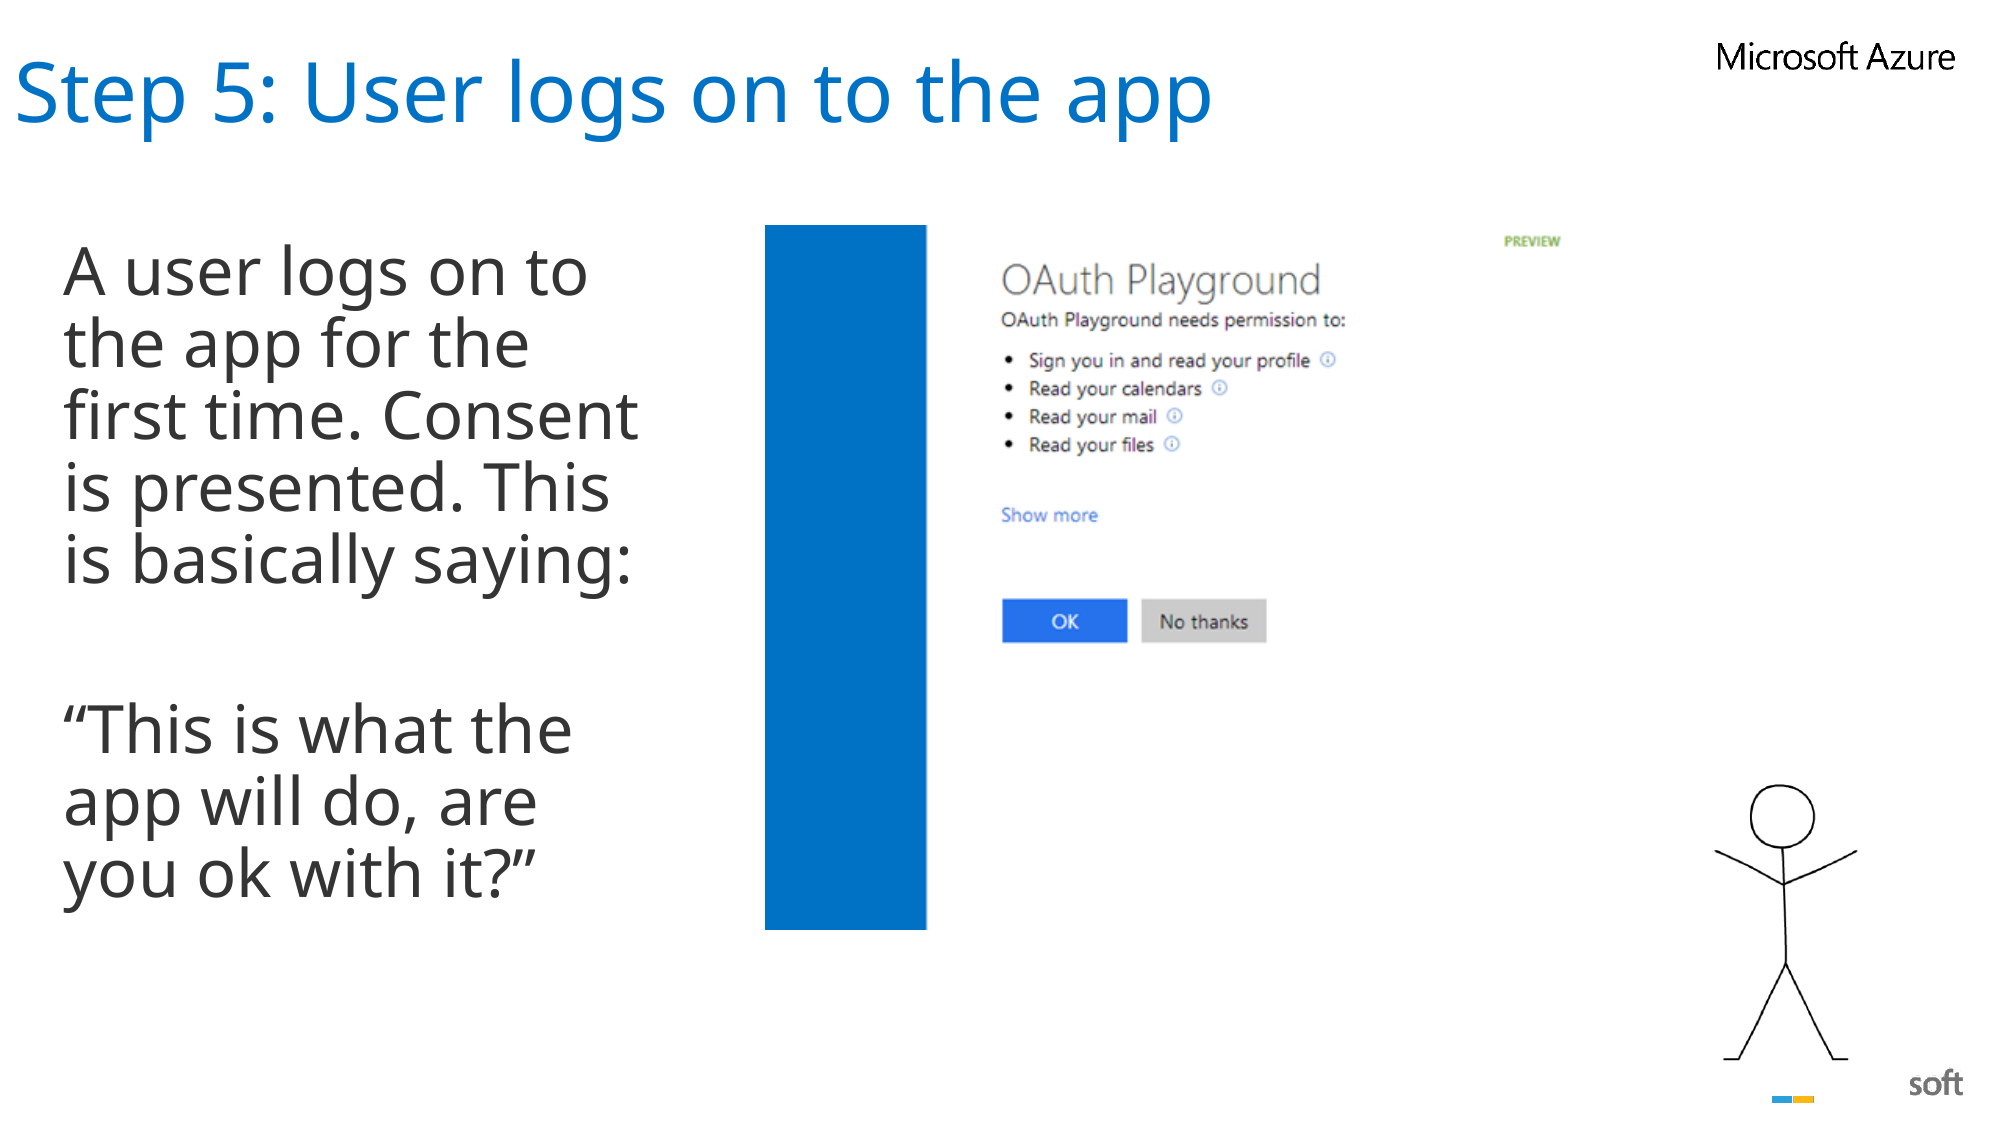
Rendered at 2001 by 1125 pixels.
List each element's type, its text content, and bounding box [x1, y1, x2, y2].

picture [1699, 24, 1973, 88]
text_box A user logs on to the app for the first time. Consent is presented. This is basically saying: “This is what the app will do, are you ok with it?” [63, 238, 644, 998]
picture [1667, 763, 1965, 1103]
title Step 5: User logs on to the app [0, 32, 1811, 155]
picture [765, 224, 1625, 931]
